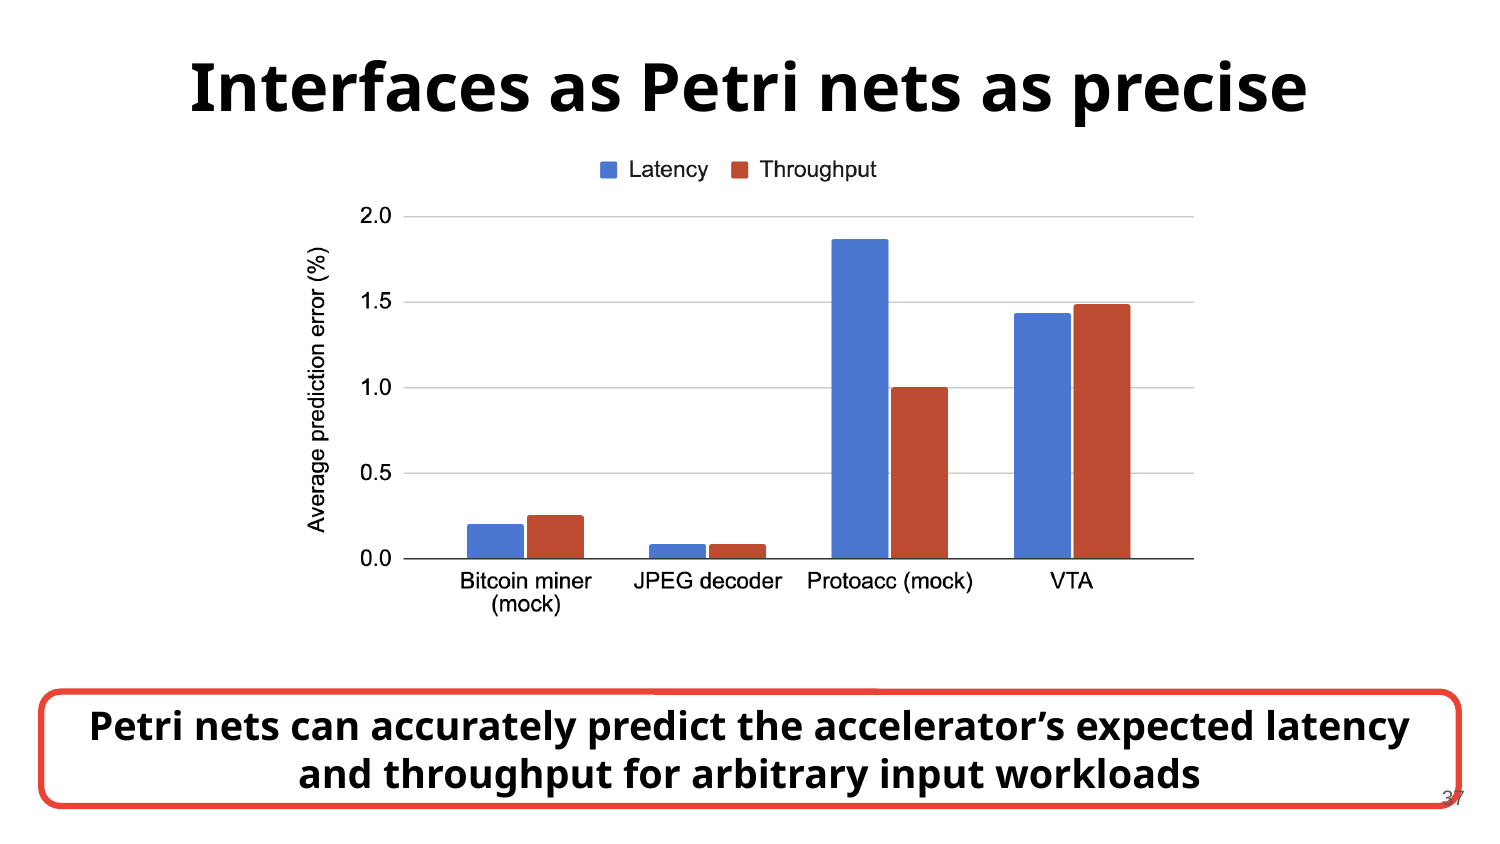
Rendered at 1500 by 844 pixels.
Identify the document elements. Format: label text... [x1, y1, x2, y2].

text_box Petri nets can accurately predict the accelerator’s expected latency and throughput for arbitrary input workloads [41, 691, 1459, 806]
picture [289, 142, 1211, 673]
title Interfaces as Petri nets as precise [51, 30, 1449, 125]
slide_number 37 [1389, 764, 1480, 830]
